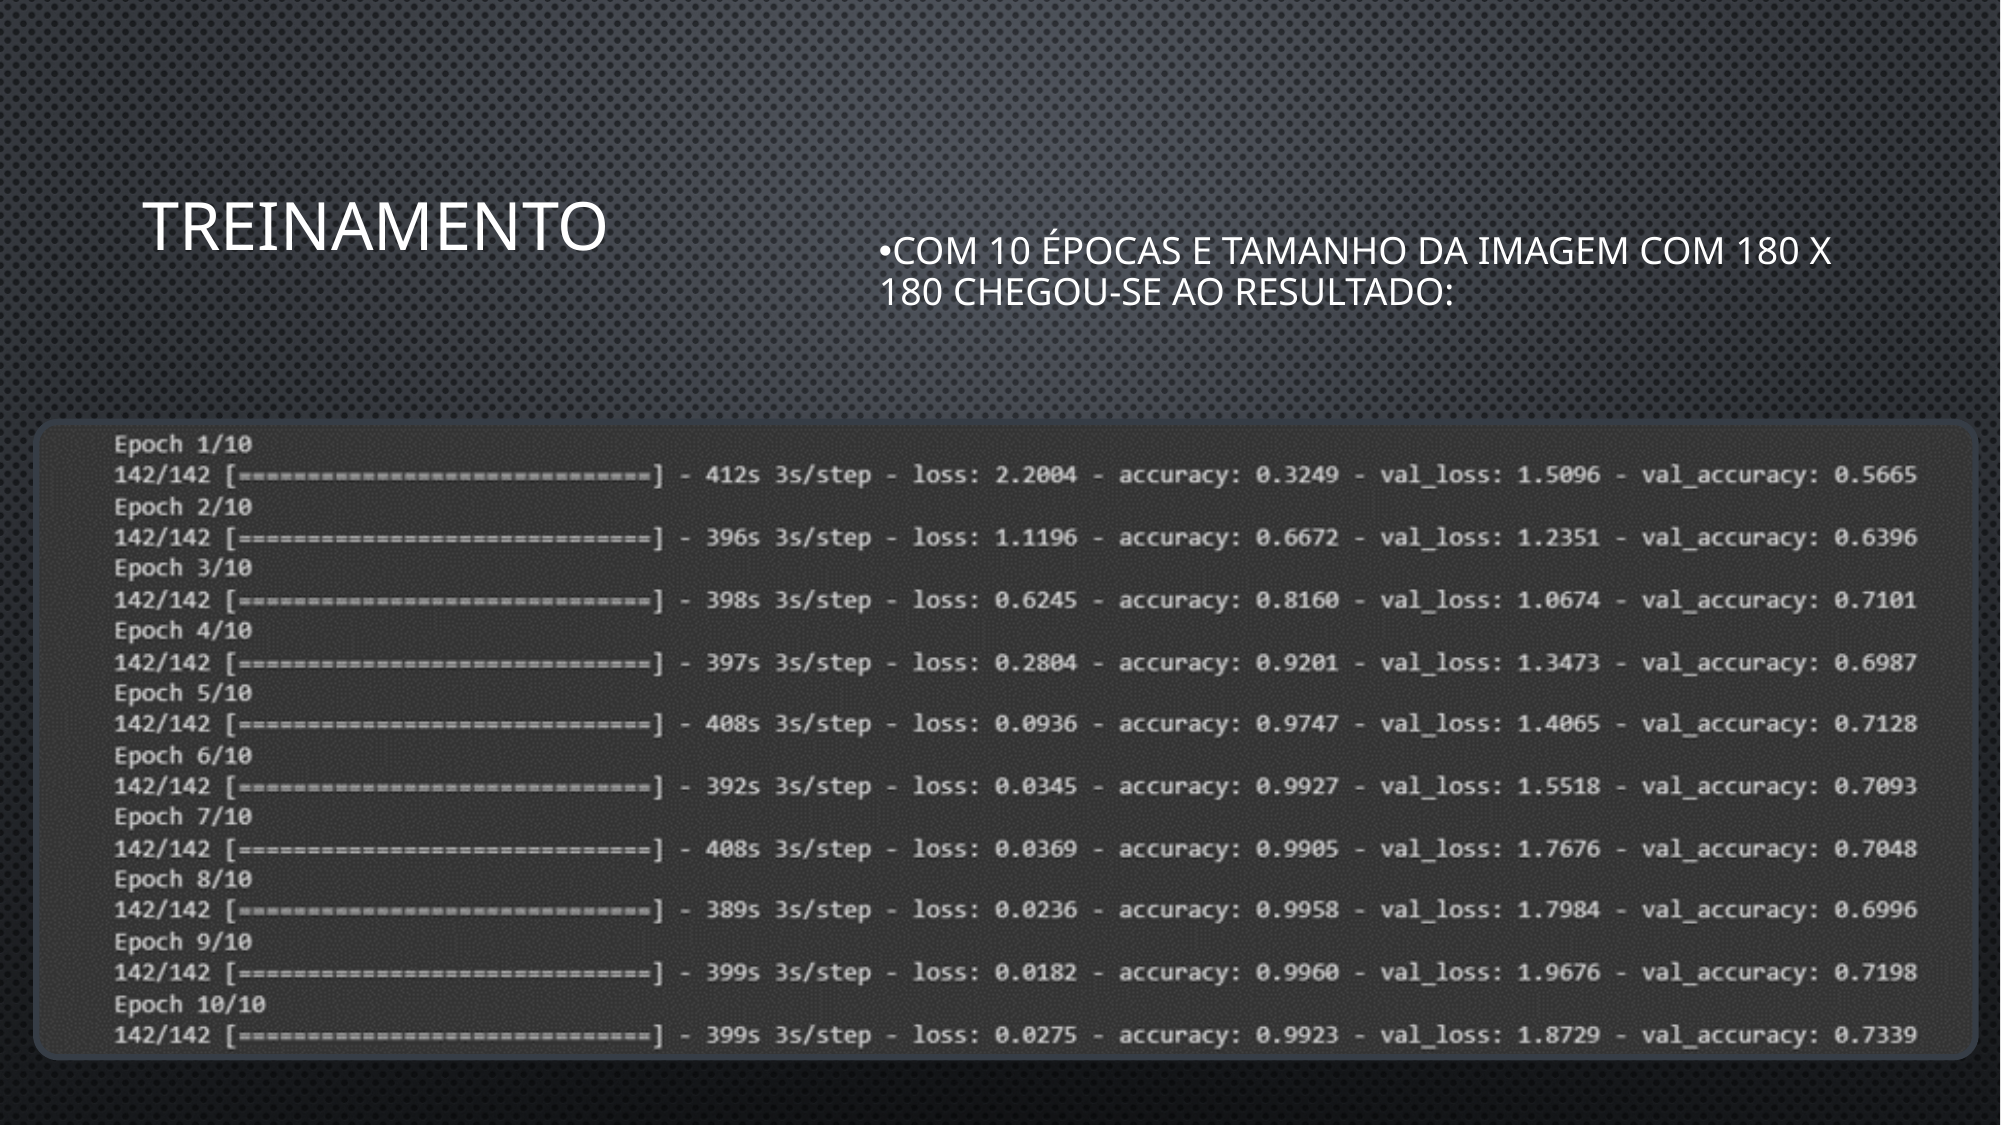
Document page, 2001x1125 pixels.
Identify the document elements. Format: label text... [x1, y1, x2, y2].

picture [35, 421, 1976, 1058]
title Treinamento [127, 67, 726, 381]
text_box Com 10 épocas e tamanho da imagem com 180 x 180 chegou-se ao resultado: [864, 225, 1868, 343]
